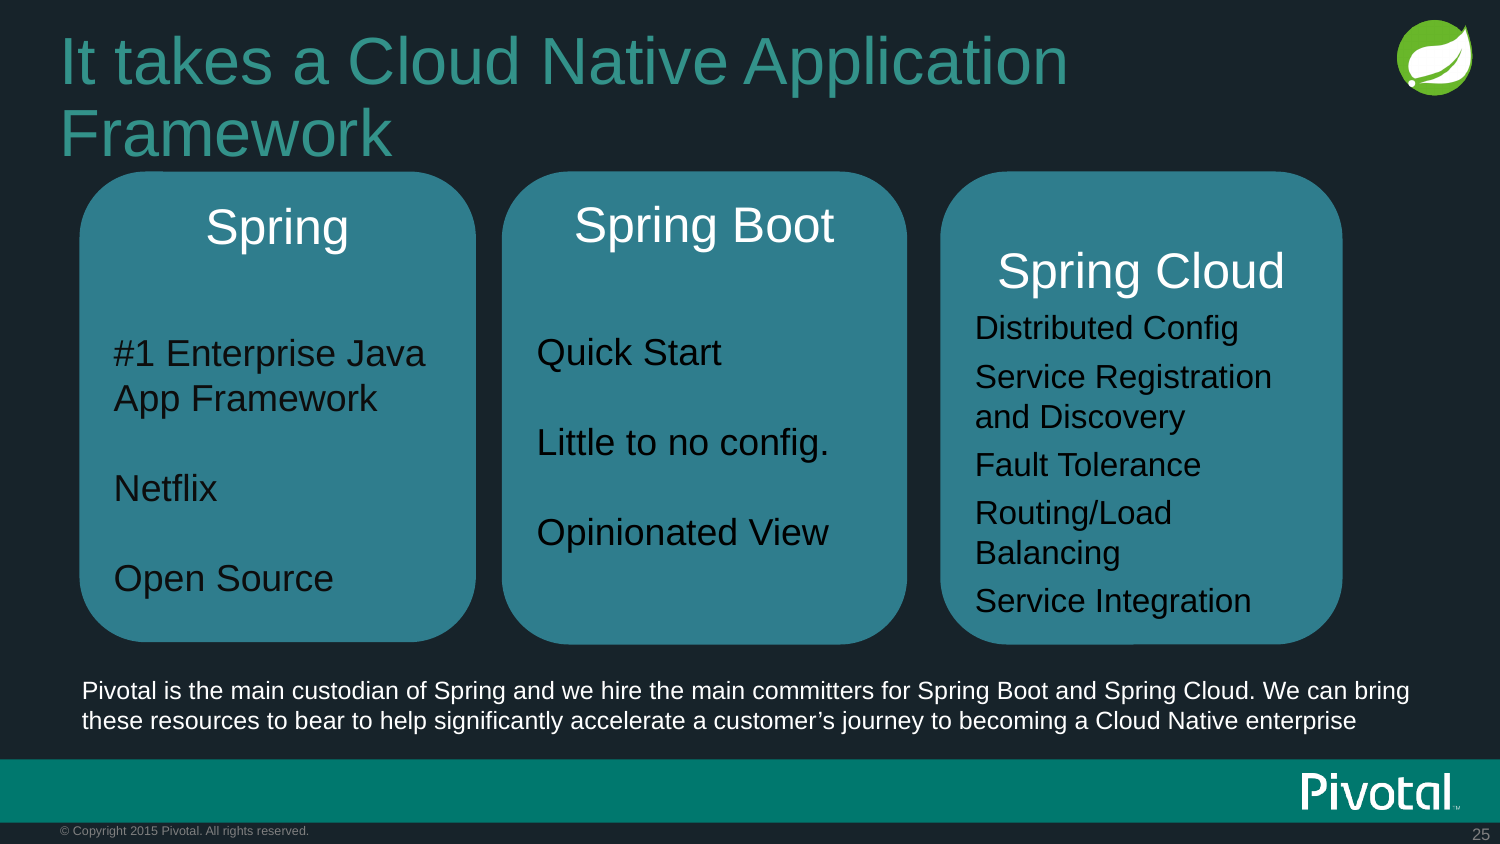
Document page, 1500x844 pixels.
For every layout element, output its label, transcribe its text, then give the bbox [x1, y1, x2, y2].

text_box Spring Boot Quick Start Little to no config. Opinionated View [501, 171, 908, 645]
text_box Spring #1 Enterprise Java App Framework Netflix Open Source [79, 171, 476, 643]
picture [1388, 11, 1481, 104]
picture [1302, 773, 1460, 810]
text_box Spring Cloud Distributed Config Service Registration and Discovery Fault Tolerance Routing/Load Balancing Service Integration [940, 171, 1343, 645]
title It takes a Cloud Native Application Framework [44, 11, 1138, 88]
text_box Pivotal is the main custodian of Spring and we hire the main committers for Spring Boot and Spring Cloud. We can bring these resources to bear to help significantly accelerate a customer’s journey to becoming a Cloud Native enterprise [67, 667, 1457, 742]
